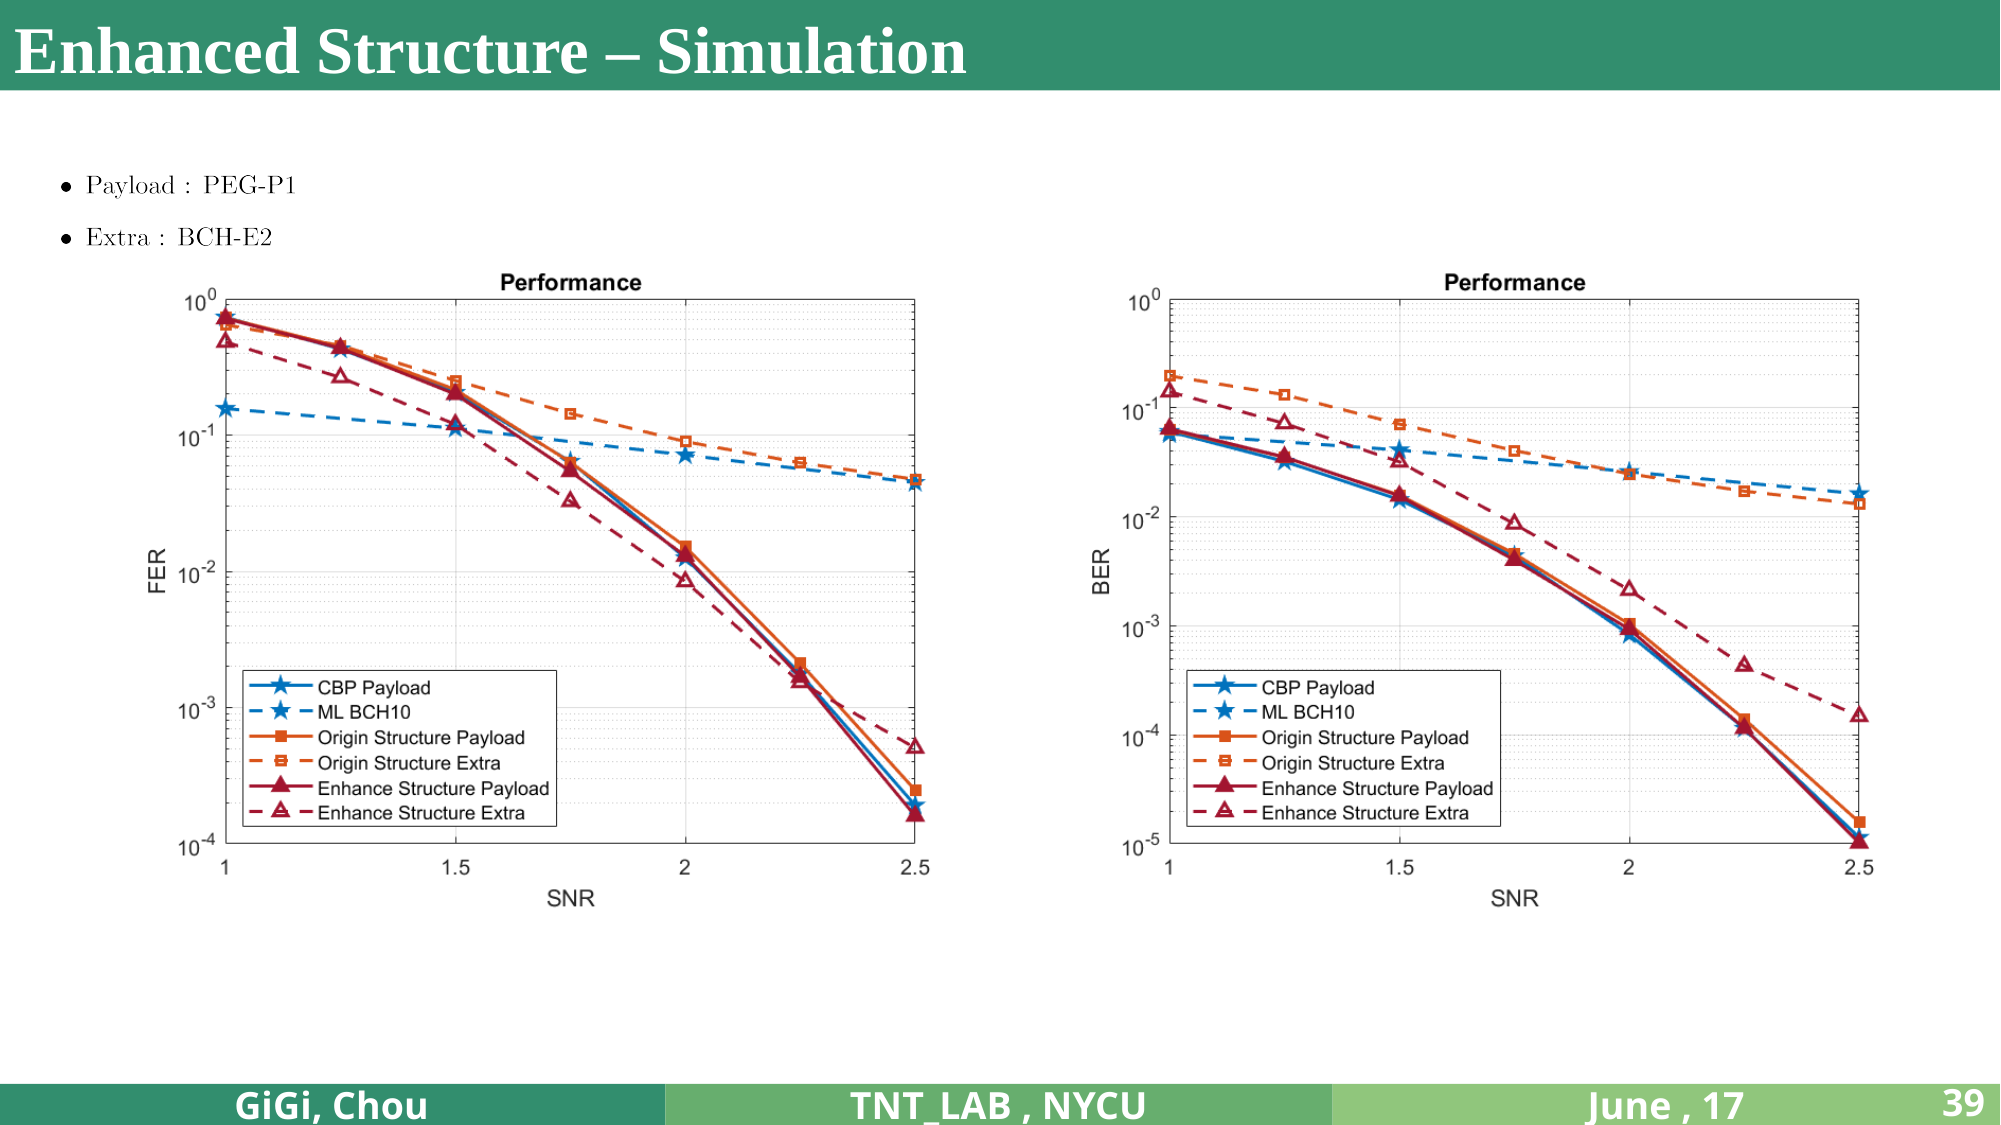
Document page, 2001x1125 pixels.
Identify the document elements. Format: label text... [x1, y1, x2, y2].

picture [140, 266, 938, 918]
slide_number 39 [1550, 1086, 2000, 1123]
text_box Enhanced Structure – Simulation [0, 0, 1746, 95]
picture [1078, 266, 1894, 918]
picture [60, 174, 295, 246]
